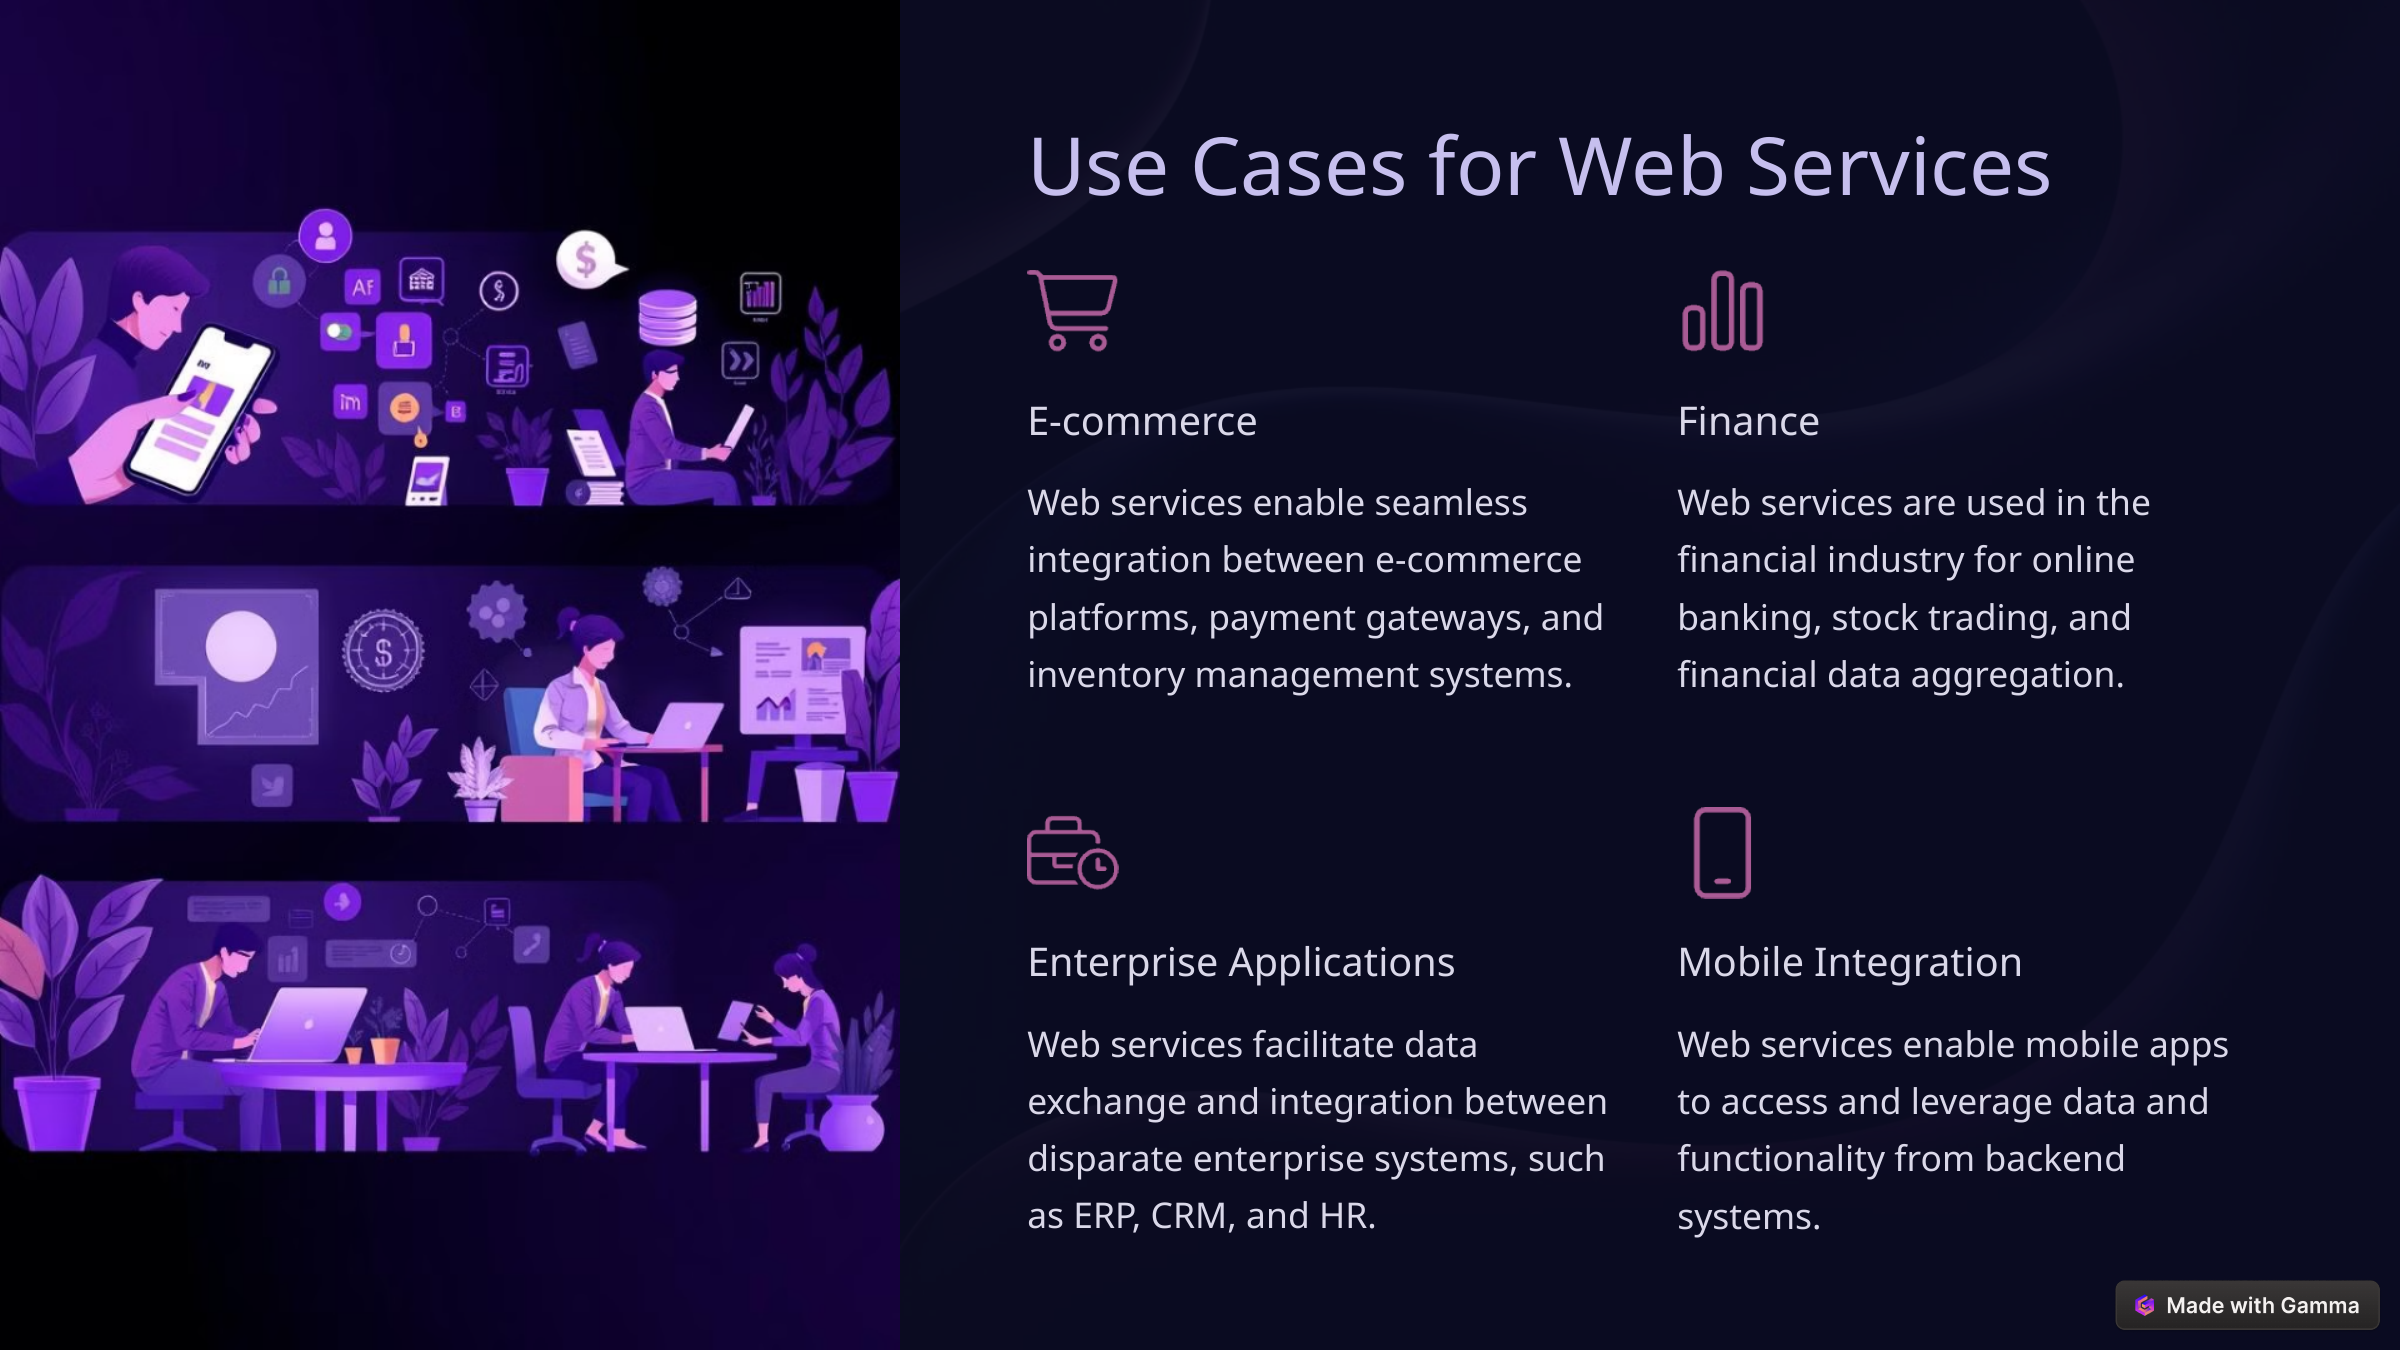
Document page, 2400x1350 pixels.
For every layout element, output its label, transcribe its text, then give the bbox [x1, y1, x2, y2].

text_box Web services facilitate data exchange and integration between disparate enterprise systems, such as ERP, CRM, and HR. [1027, 1007, 1623, 1240]
picture [2106, 1271, 2389, 1339]
picture [0, 0, 900, 1350]
text_box Mobile Integration [1677, 934, 2082, 986]
picture [1027, 265, 1119, 357]
text_box Web services are used in the financial industry for online banking, stock trading, and financial data aggregation. [1677, 465, 2273, 640]
picture [1677, 265, 1769, 357]
text_box E-commerce [1027, 393, 1432, 444]
text_box Web services enable seamless integration between e-commerce platforms, payment gateways, and inventory management systems. [1027, 465, 1623, 699]
text_box Enterprise Applications [1027, 934, 1492, 986]
text_box Finance [1677, 393, 2082, 444]
picture [1027, 807, 1119, 899]
text_box Use Cases for Web Services [1027, 110, 2139, 212]
text_box Web services enable mobile apps to access and leverage data and functionality from backend systems. [1677, 1007, 2273, 1182]
picture [1677, 807, 1769, 899]
